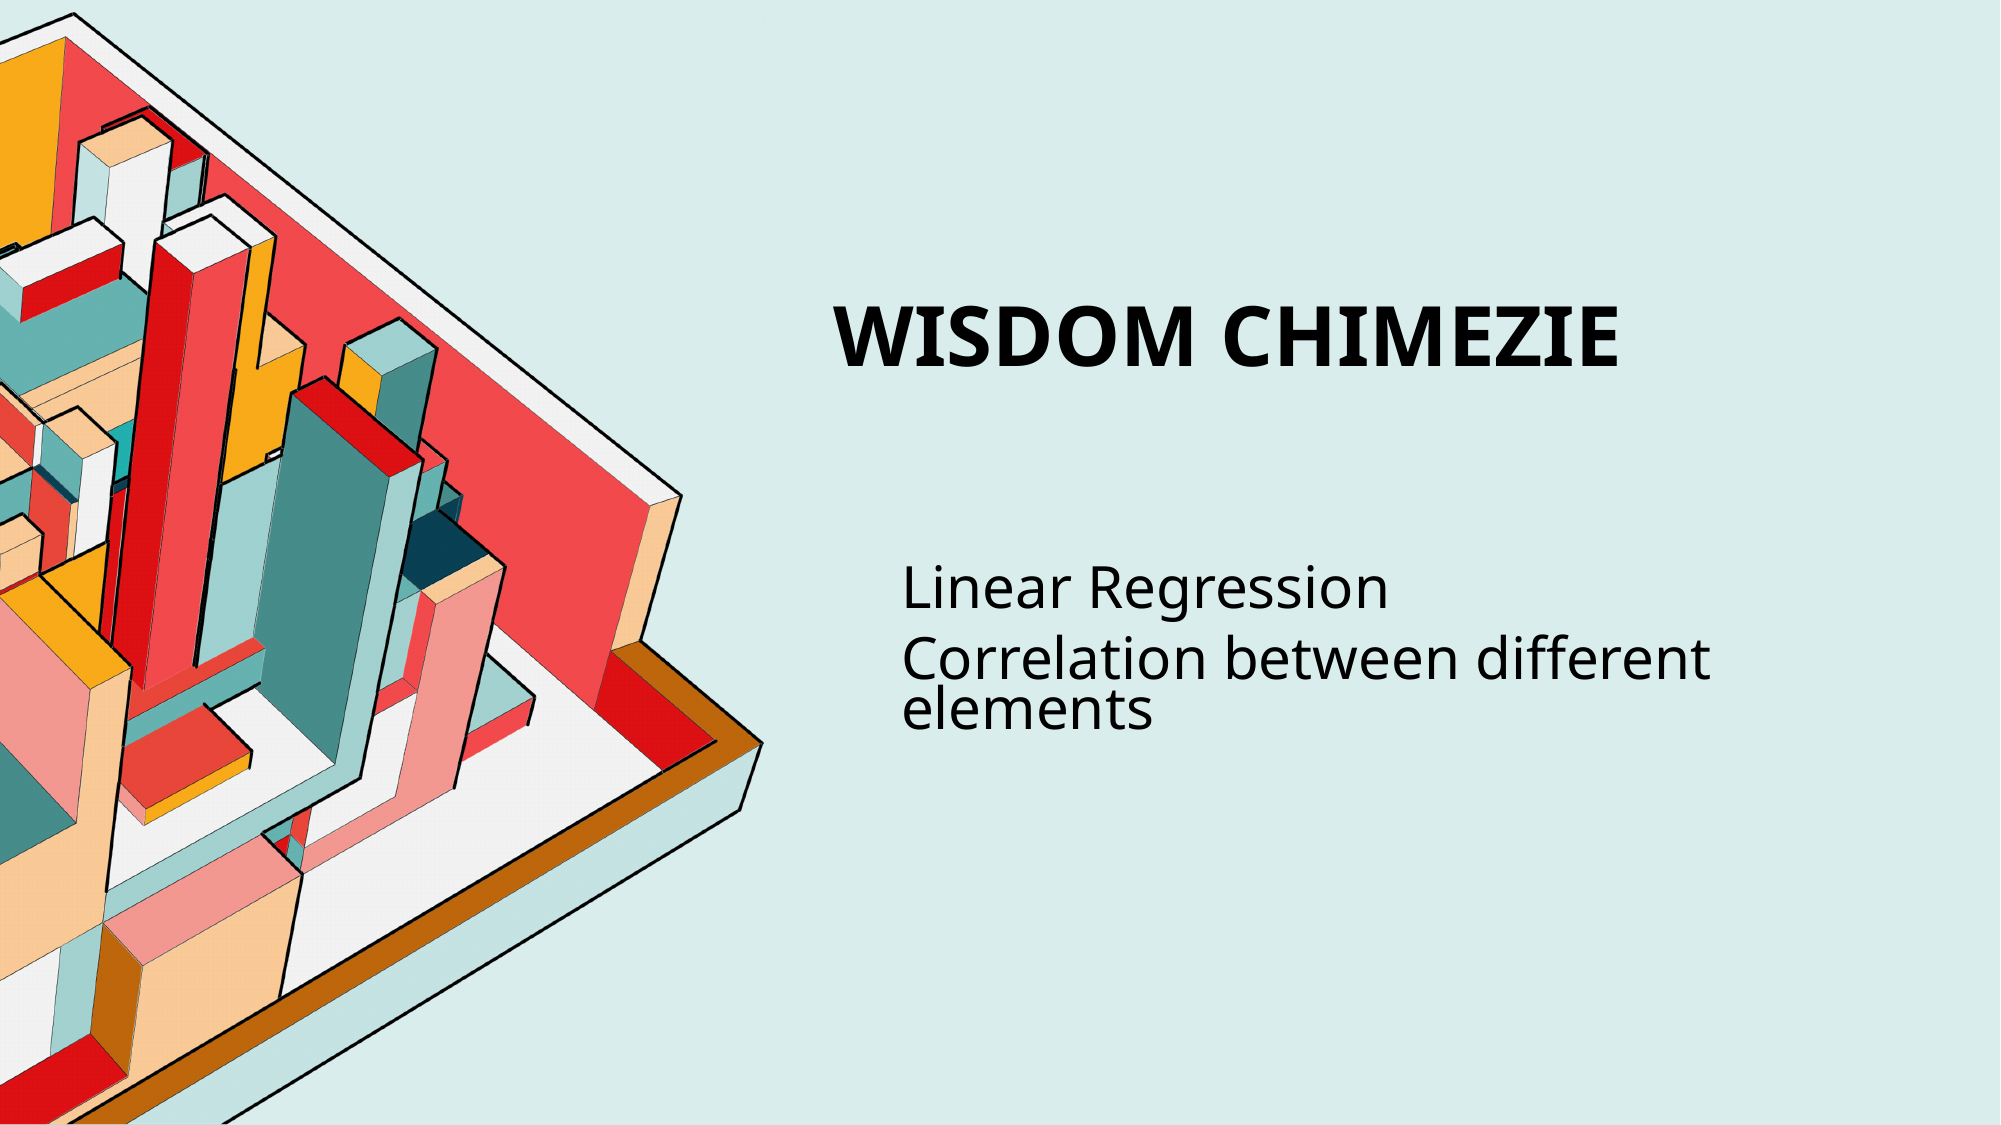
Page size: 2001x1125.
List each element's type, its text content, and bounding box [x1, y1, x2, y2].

list Linear Regression Correlation between different elements [886, 562, 1802, 923]
title Wisdom Chimezie [818, 32, 1745, 393]
picture [0, 0, 765, 1125]
